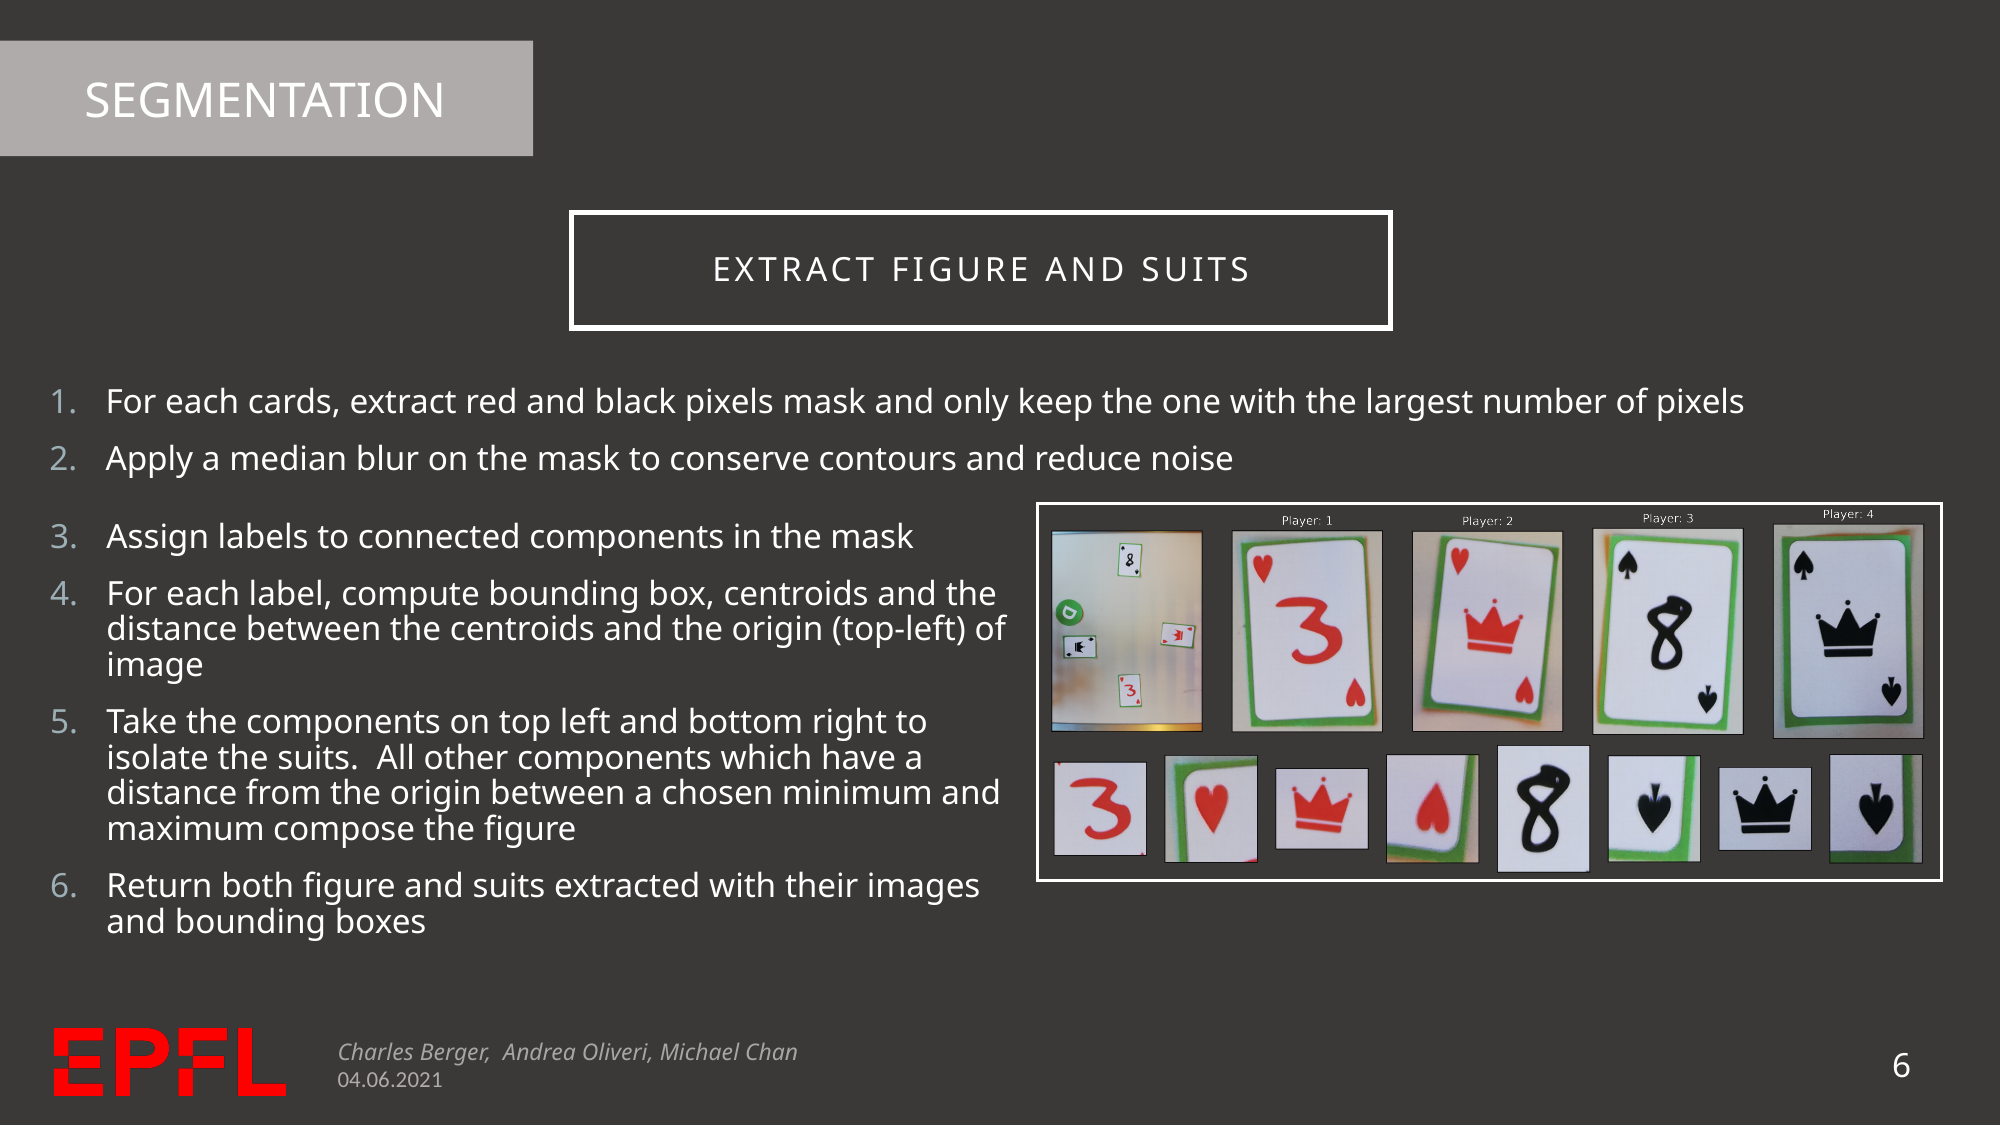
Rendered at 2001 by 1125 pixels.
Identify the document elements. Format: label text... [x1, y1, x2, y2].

title EXTRACT FIGURE AND SUITS [569, 210, 1393, 331]
list Assign labels to connected components in the mask For each label, compute bounding box, centroids and the distance between the centroids and the origin (top-left) of image Take the components on top left and bottom right to isolate the suits. All other components which have a distance from the origin between a chosen minimum and maximum compose the figure Return both figure and suits extracted with their images and bounding boxes [0, 500, 1038, 967]
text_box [1037, 503, 1942, 881]
text_box Charles Berger, Andrea Oliveri, Michael Chan 04.06.2021 [322, 1029, 895, 1125]
text_box SEGMENTATION [0, 40, 534, 157]
picture [54, 1028, 286, 1096]
text_box For each cards, extract red and black pixels mask and only keep the one with the largest number of pixels Apply a median blur on the mask to conserve contours and reduce noise [0, 377, 2000, 500]
text_box 6 [1877, 1036, 1955, 1092]
